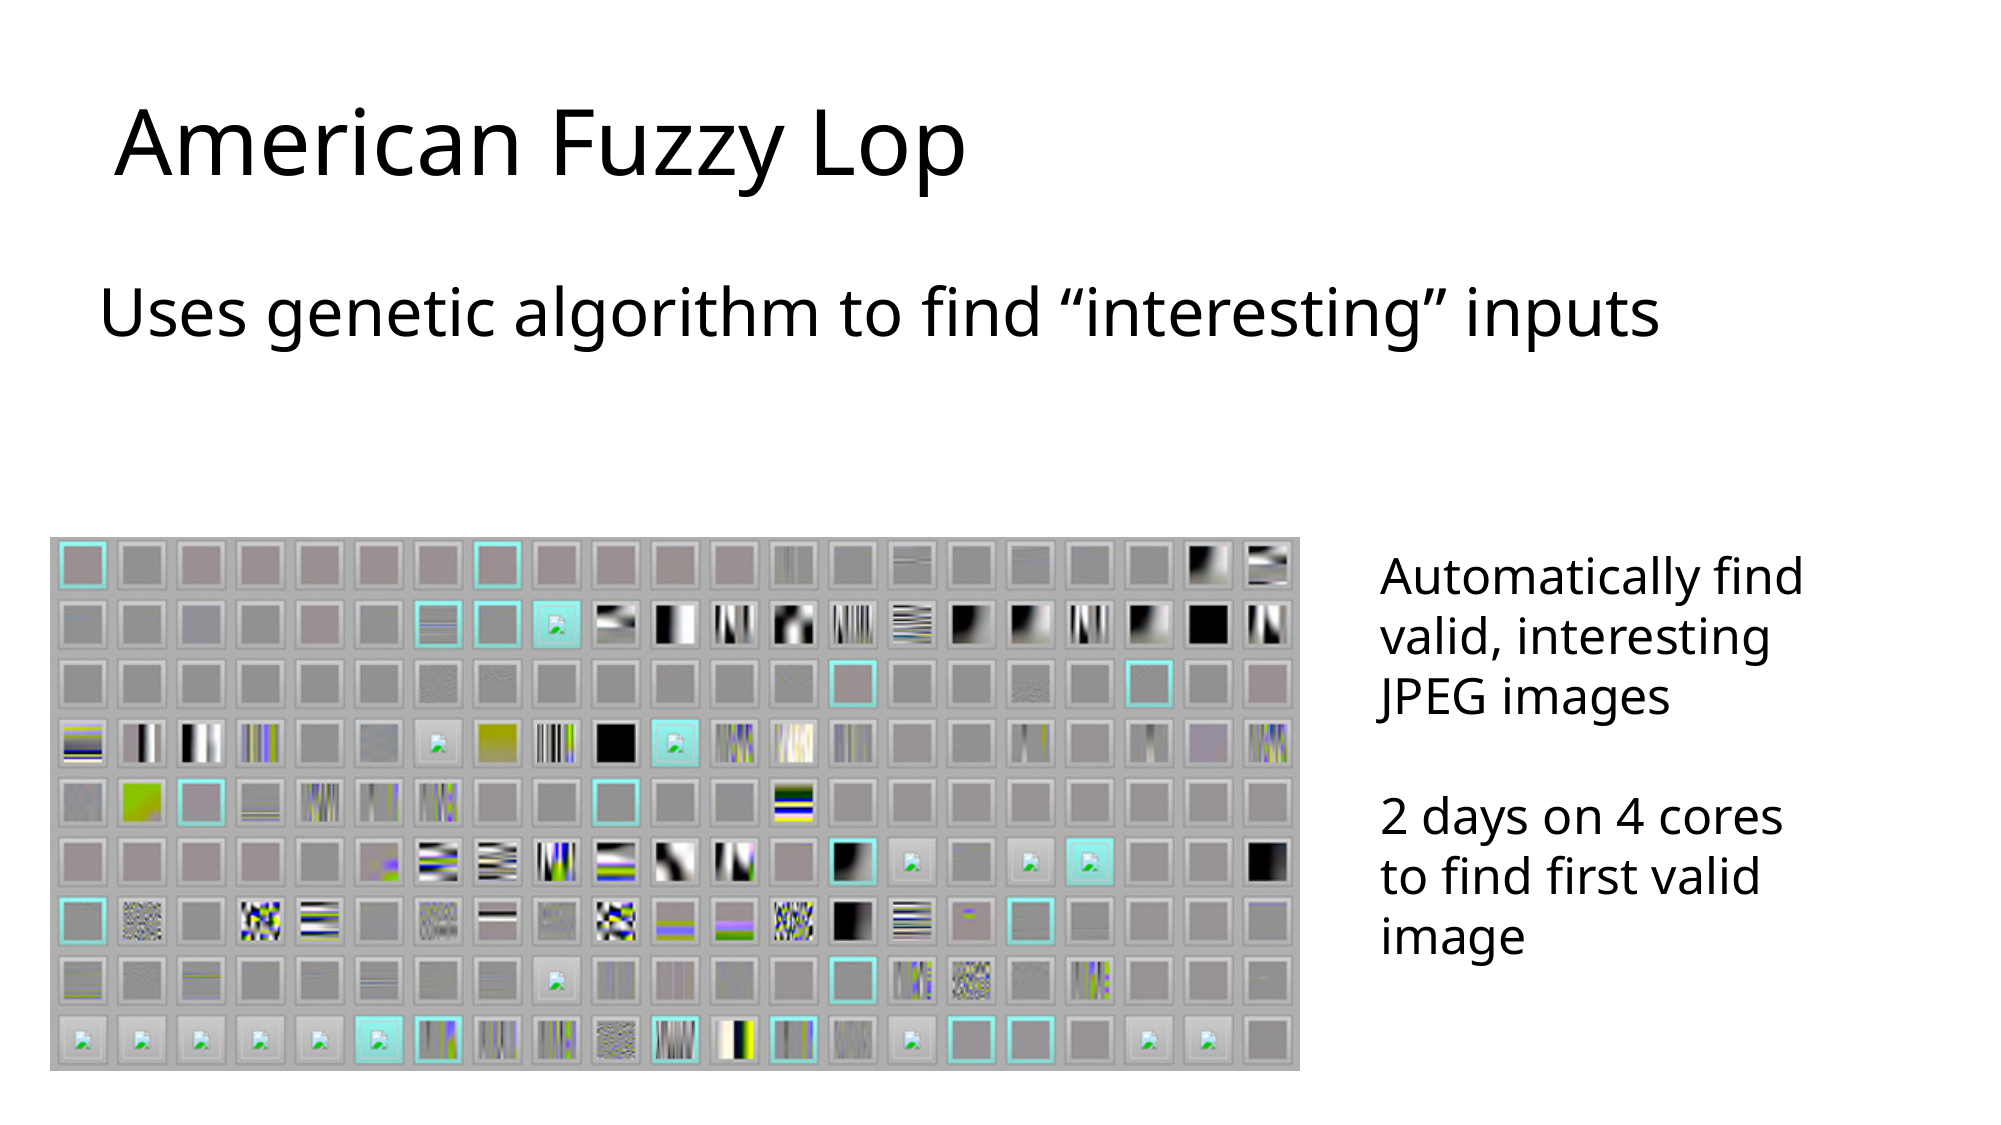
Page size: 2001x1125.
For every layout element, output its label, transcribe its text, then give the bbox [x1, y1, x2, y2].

picture [49, 537, 1301, 1071]
list Uses genetic algorithm to find “interesting” inputs [83, 262, 2000, 400]
title American Fuzzy Lop [99, 45, 1900, 233]
text_box Automatically find valid, interesting JPEG images 2 days on 4 cores to find first valid image [1365, 537, 1834, 1033]
